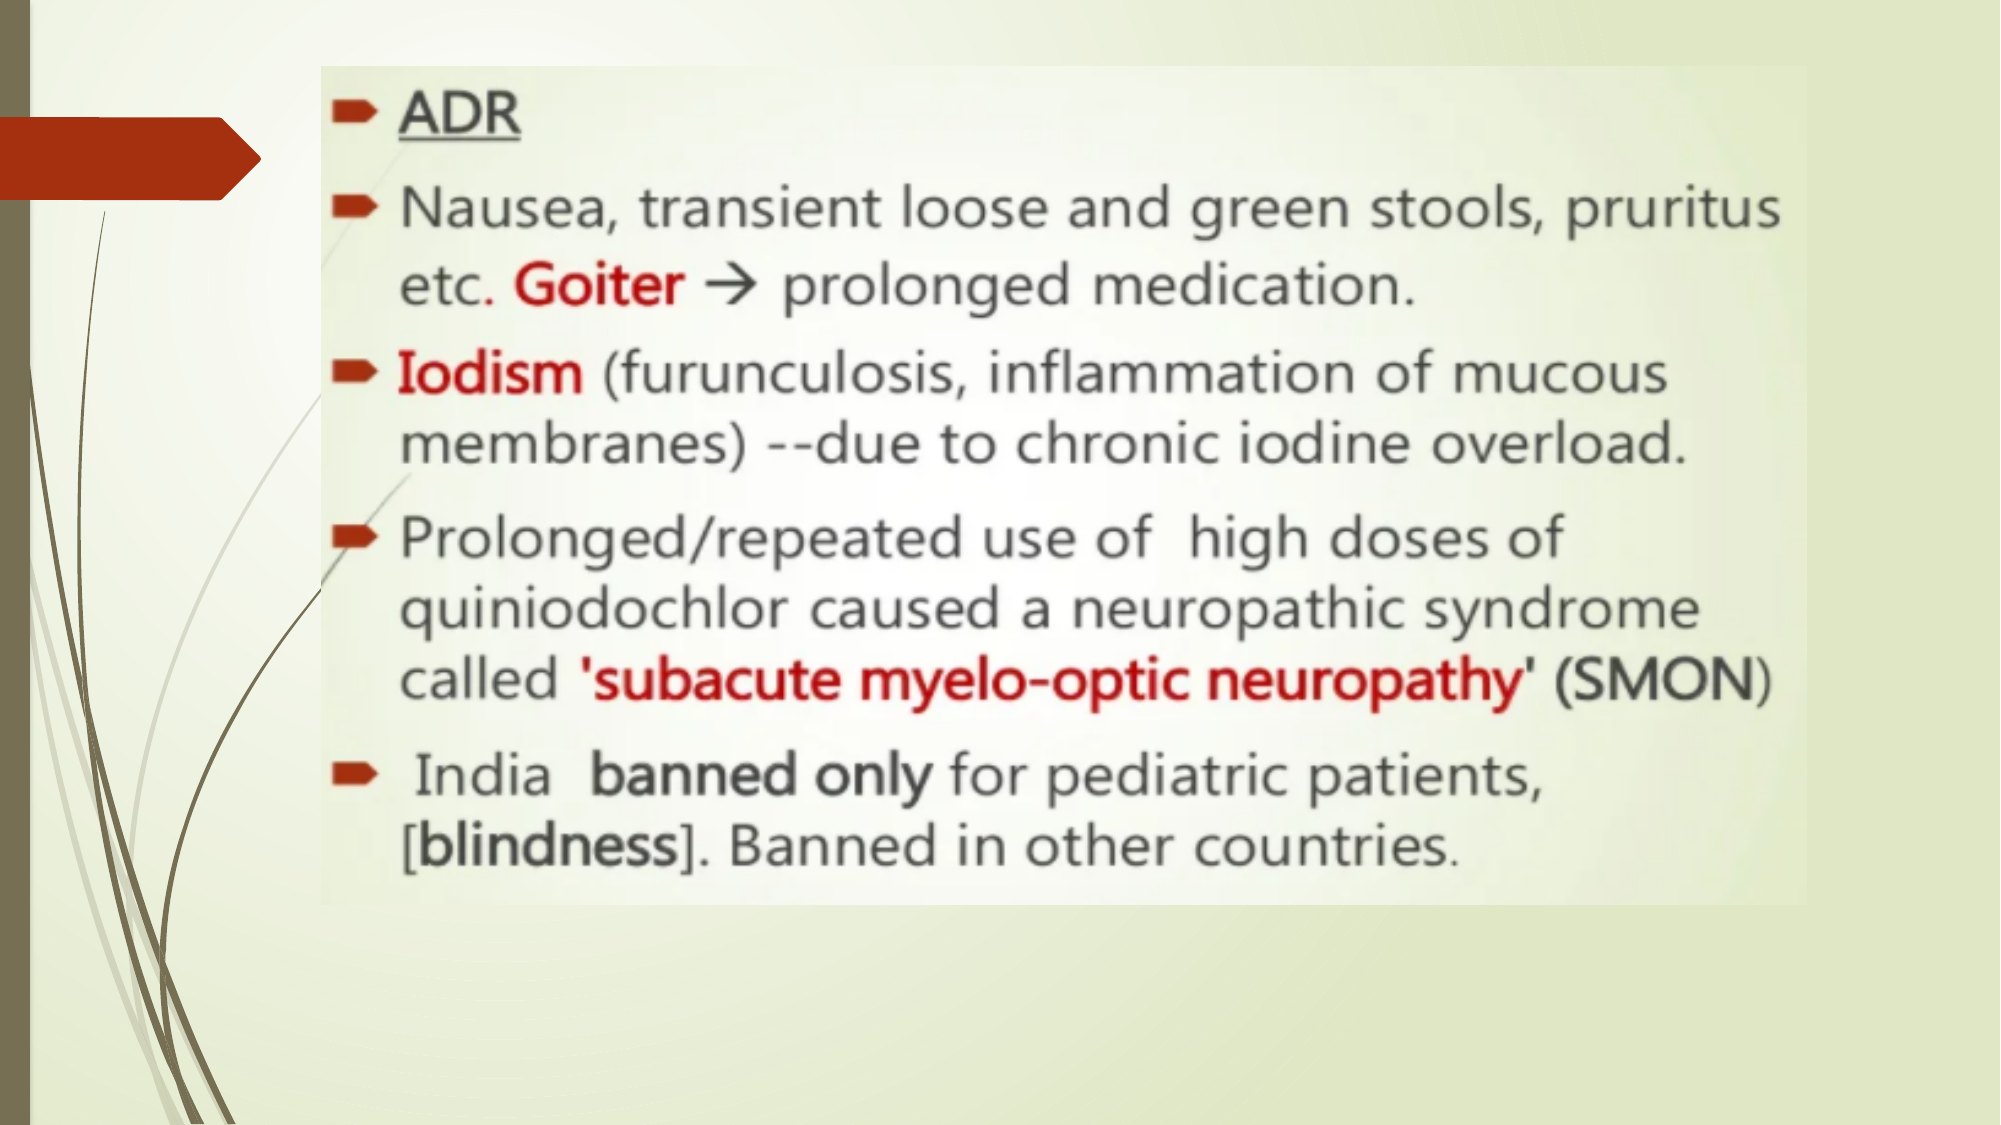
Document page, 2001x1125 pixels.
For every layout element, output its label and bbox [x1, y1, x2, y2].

picture [321, 65, 1807, 905]
